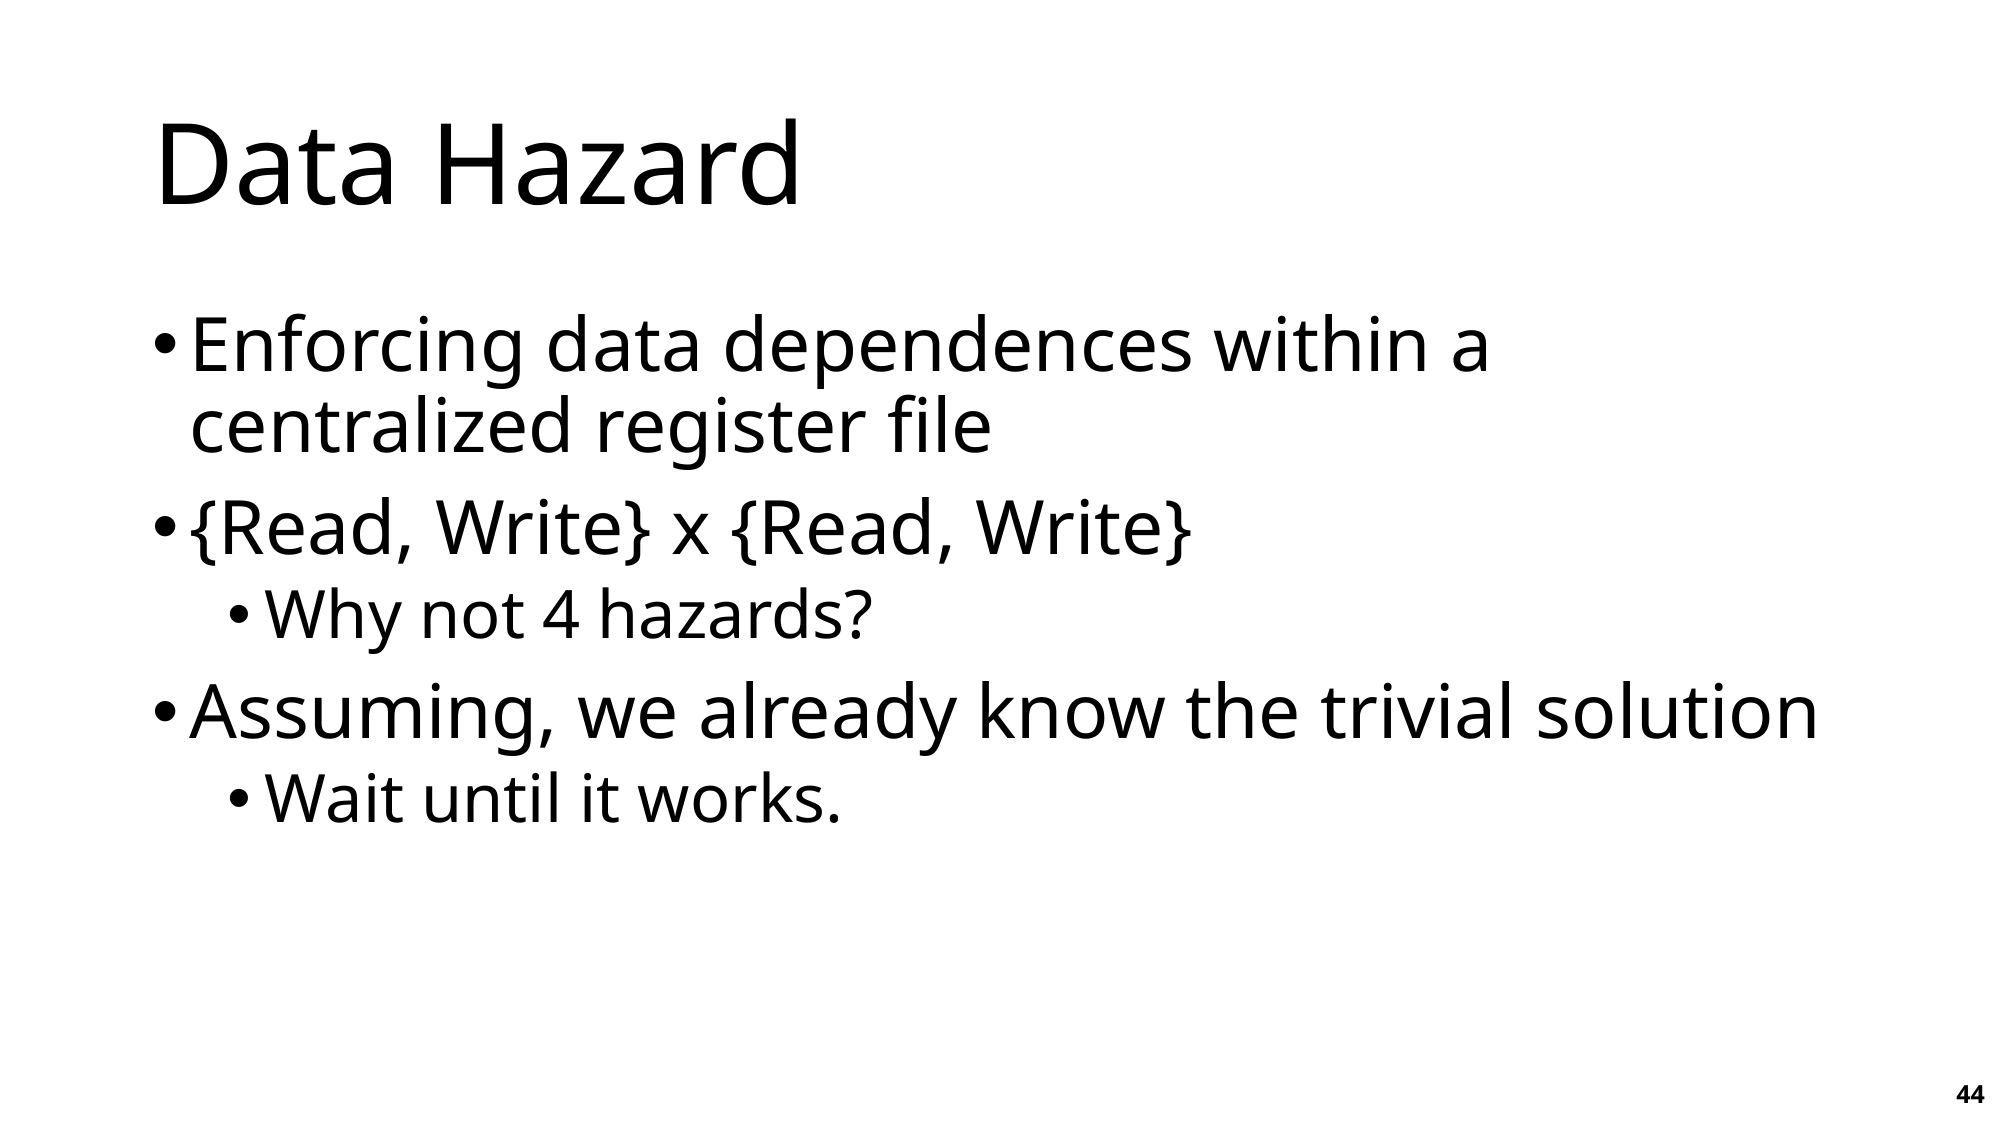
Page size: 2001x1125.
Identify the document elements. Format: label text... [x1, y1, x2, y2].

title Data Hazard [137, 59, 1863, 278]
slide_number 44 [1550, 1065, 2000, 1125]
list Enforcing data dependences within a centralized register file {Read, Write} x {Read, Write} Why not 4 hazards? Assuming, we already know the trivial solution Wait until it works. [137, 299, 1863, 1014]
